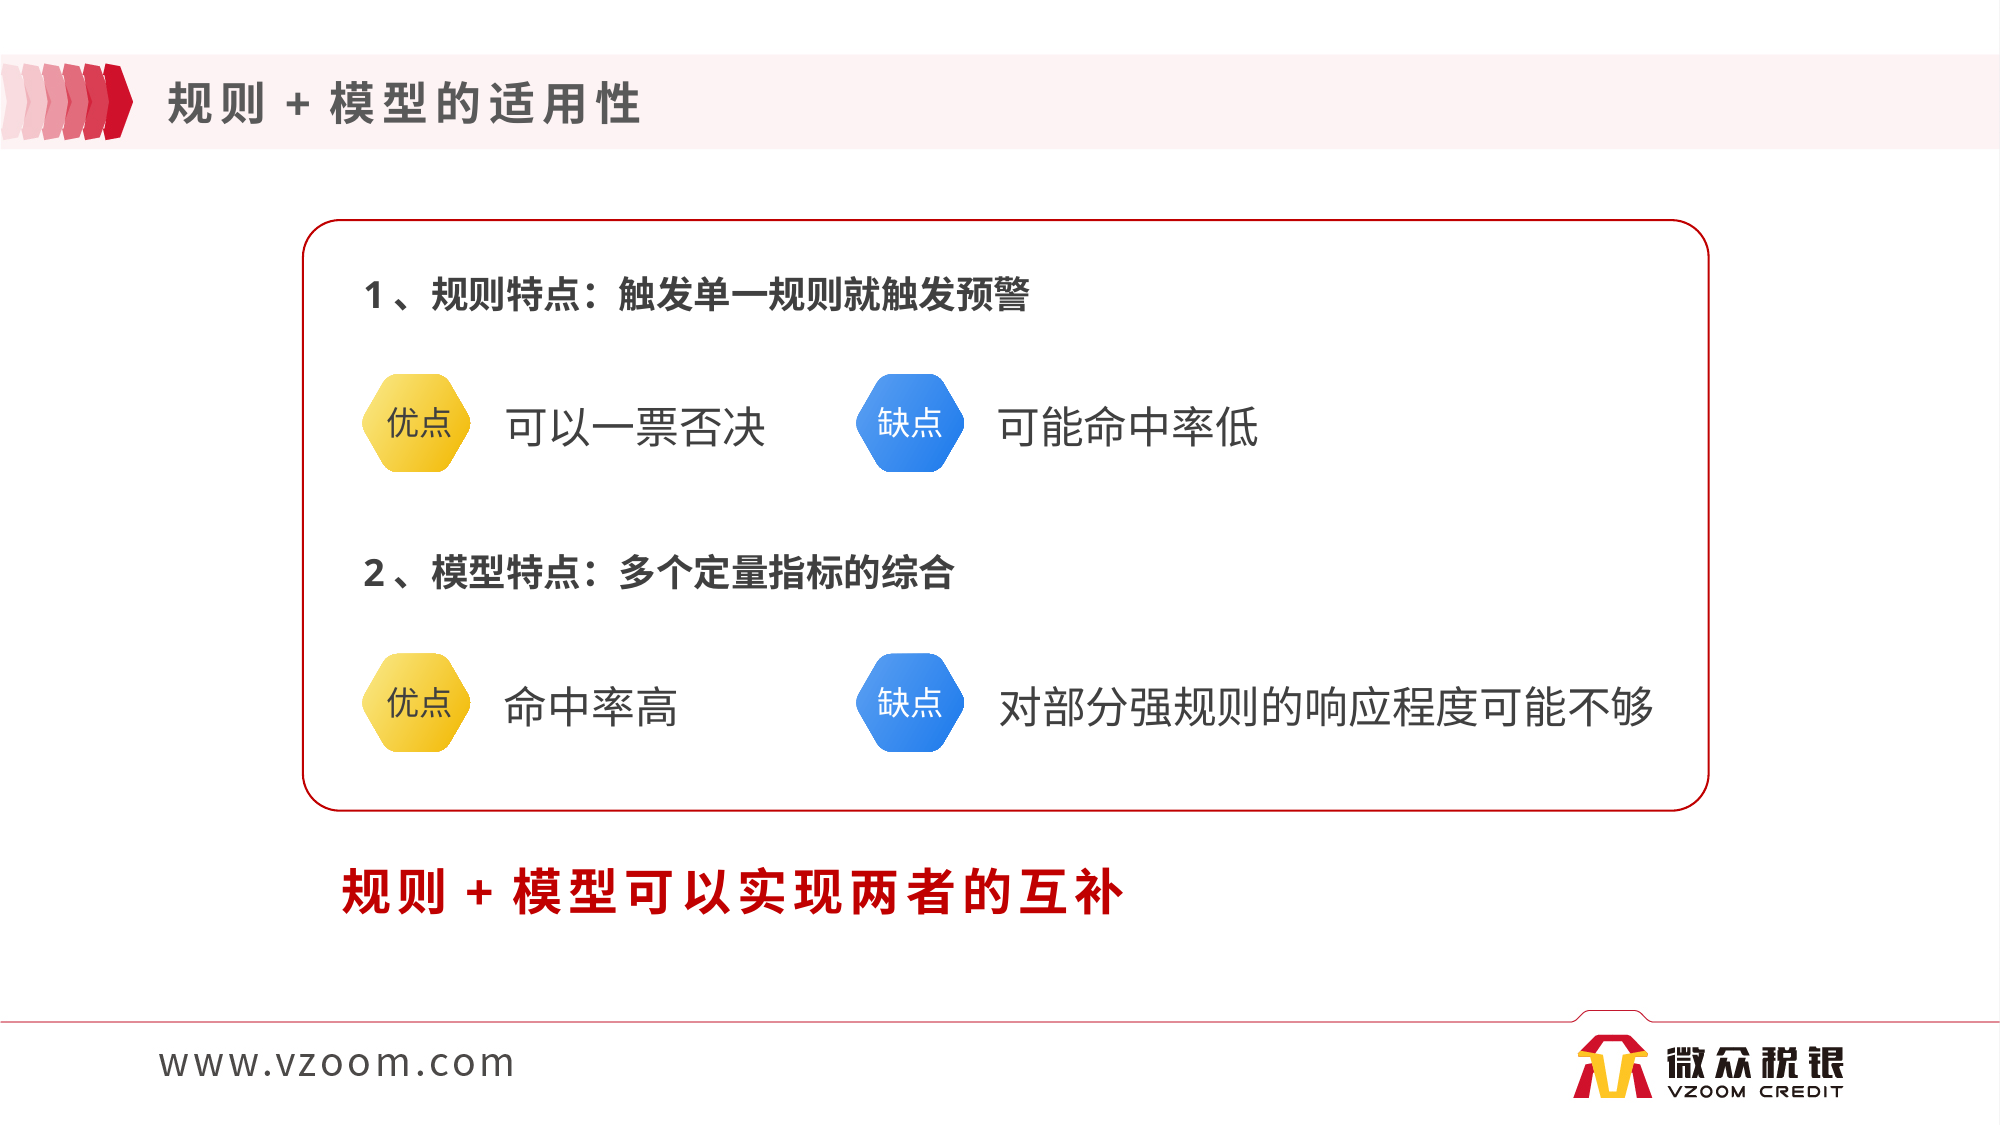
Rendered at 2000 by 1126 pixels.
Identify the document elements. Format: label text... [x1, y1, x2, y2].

text_box 规则+模型可以实现两者的互补 [326, 852, 1142, 928]
text_box [300, 217, 1711, 813]
picture [0, 0, 2000, 1126]
title 规则+模型的适用性 [149, 66, 1950, 138]
